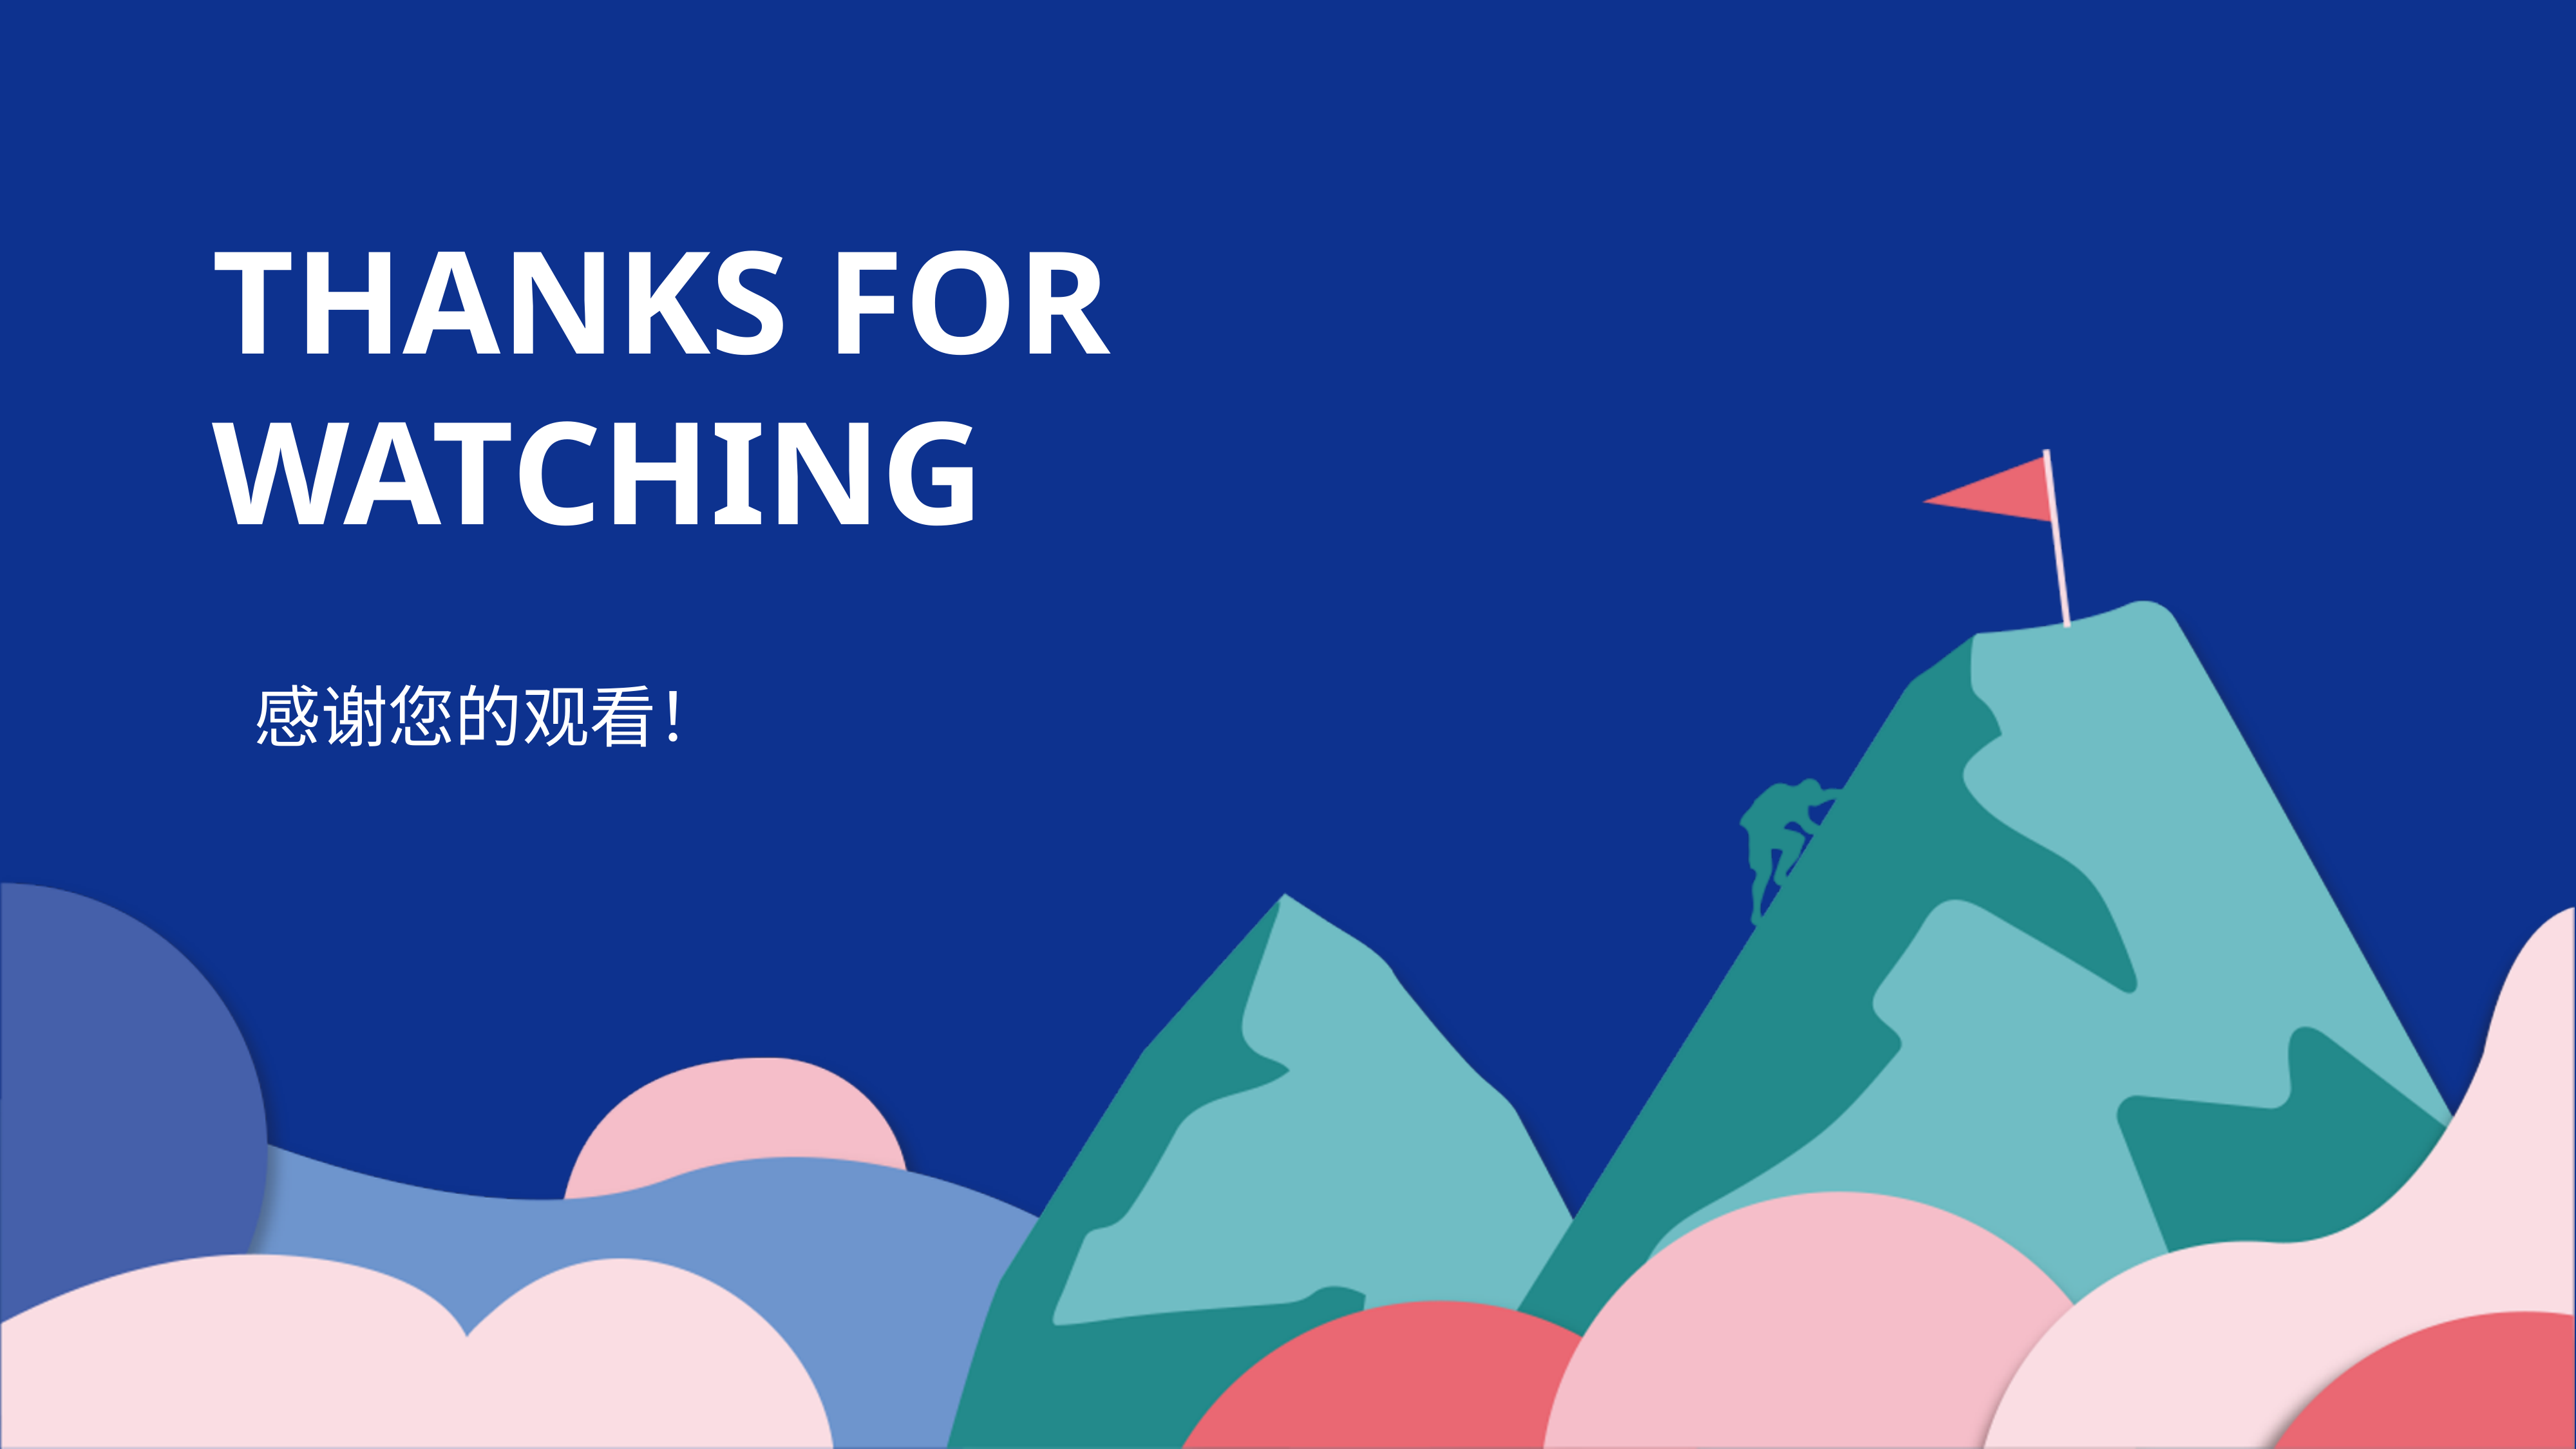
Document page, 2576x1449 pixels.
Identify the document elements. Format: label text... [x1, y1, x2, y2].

picture [0, 449, 2575, 1449]
text_box THANKS FOR WATCHING [202, 207, 1897, 447]
